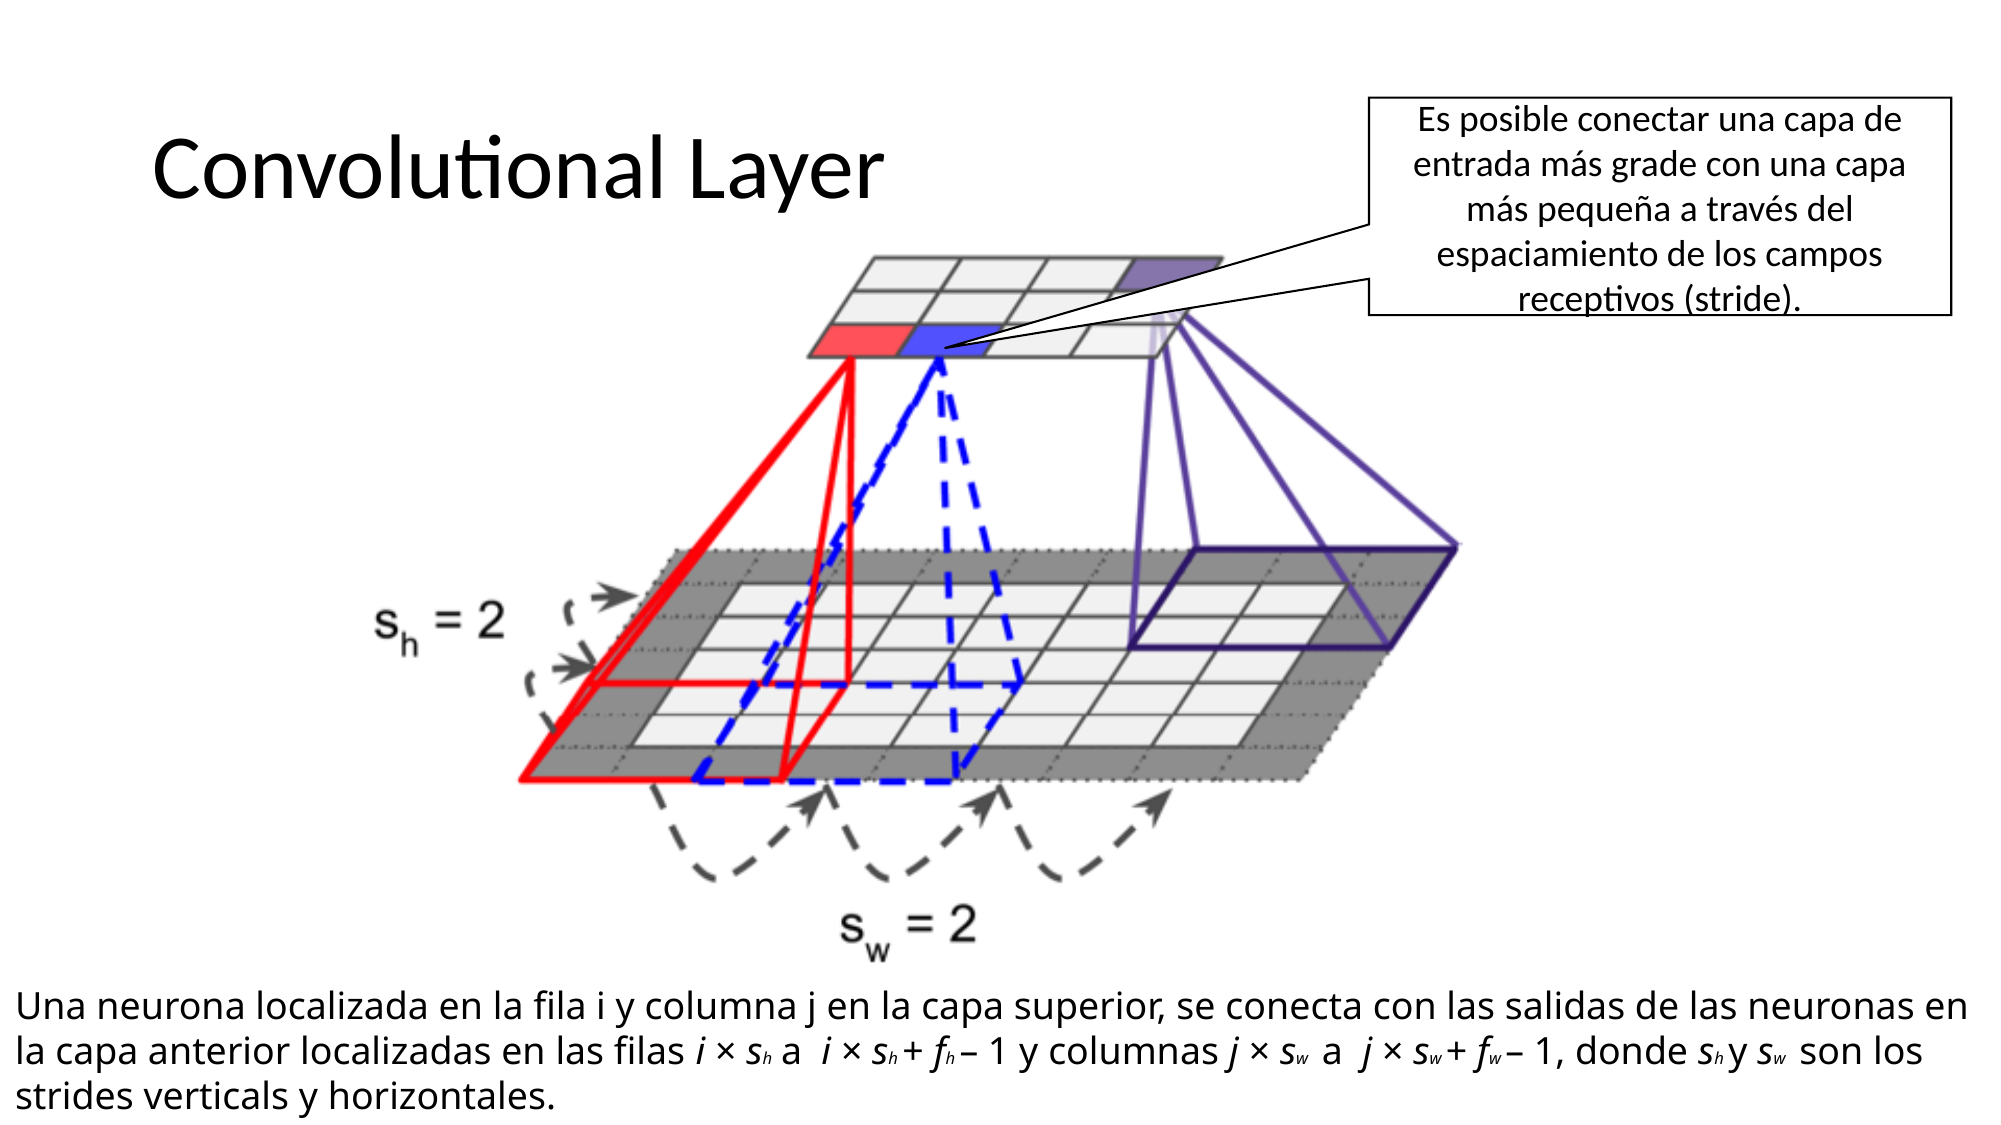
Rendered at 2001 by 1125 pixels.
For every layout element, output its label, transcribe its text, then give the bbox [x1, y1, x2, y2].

text_box Una neurona localizada en la fila i y columna j en la capa superior, se conecta con las salidas de las neuronas en la capa anterior localizadas en las filas i × sh a i × sh + fh – 1 y columnas j × sw a j × sw + fw – 1, donde sh y sw son los strides verticals y horizontales. [0, 974, 2000, 1125]
title Convolutional Layer [137, 59, 1863, 278]
picture [154, 245, 1670, 975]
text_box Es posible conectar una capa de entrada más grade con una capa más pequeña a través del espaciamiento de los campos receptivos (stride). [1305, 97, 1952, 316]
